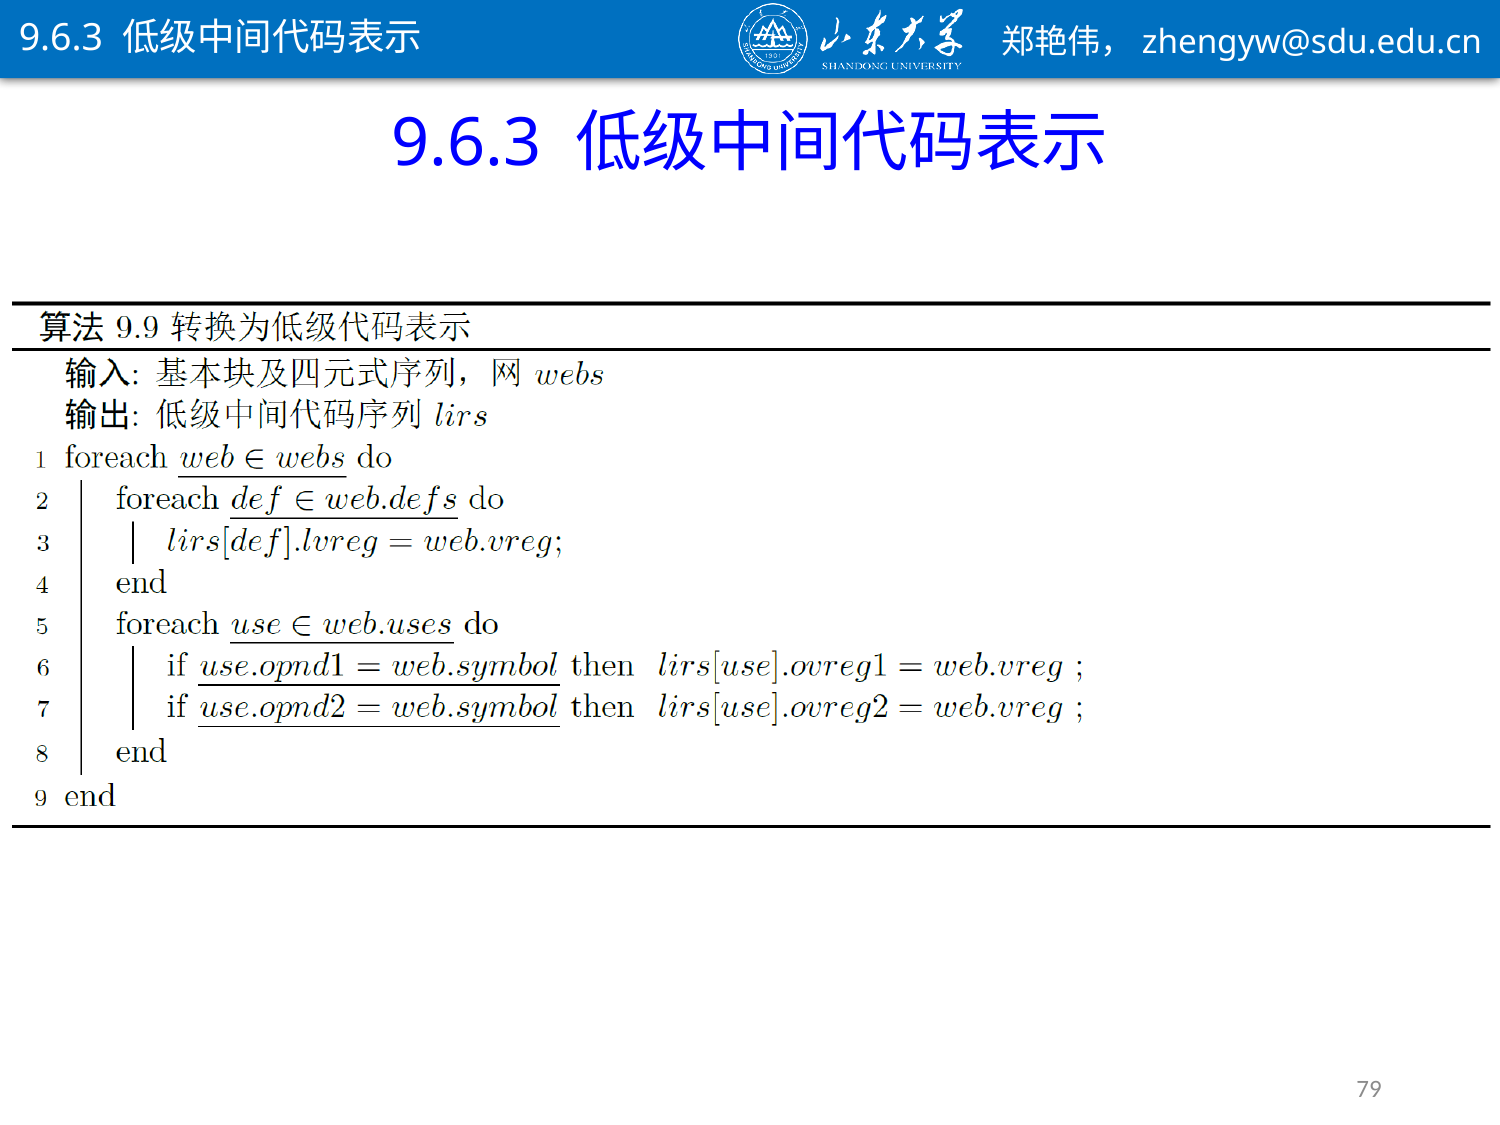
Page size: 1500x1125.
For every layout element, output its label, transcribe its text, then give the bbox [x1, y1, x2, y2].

slide_number 79 [1059, 1057, 1397, 1118]
text_box 9.6.3 低级中间代码表示 [0, 91, 1500, 187]
picture [738, 3, 963, 74]
text_box 9.6.3 低级中间代码表示 [4, 5, 437, 66]
picture [2, 291, 1498, 834]
